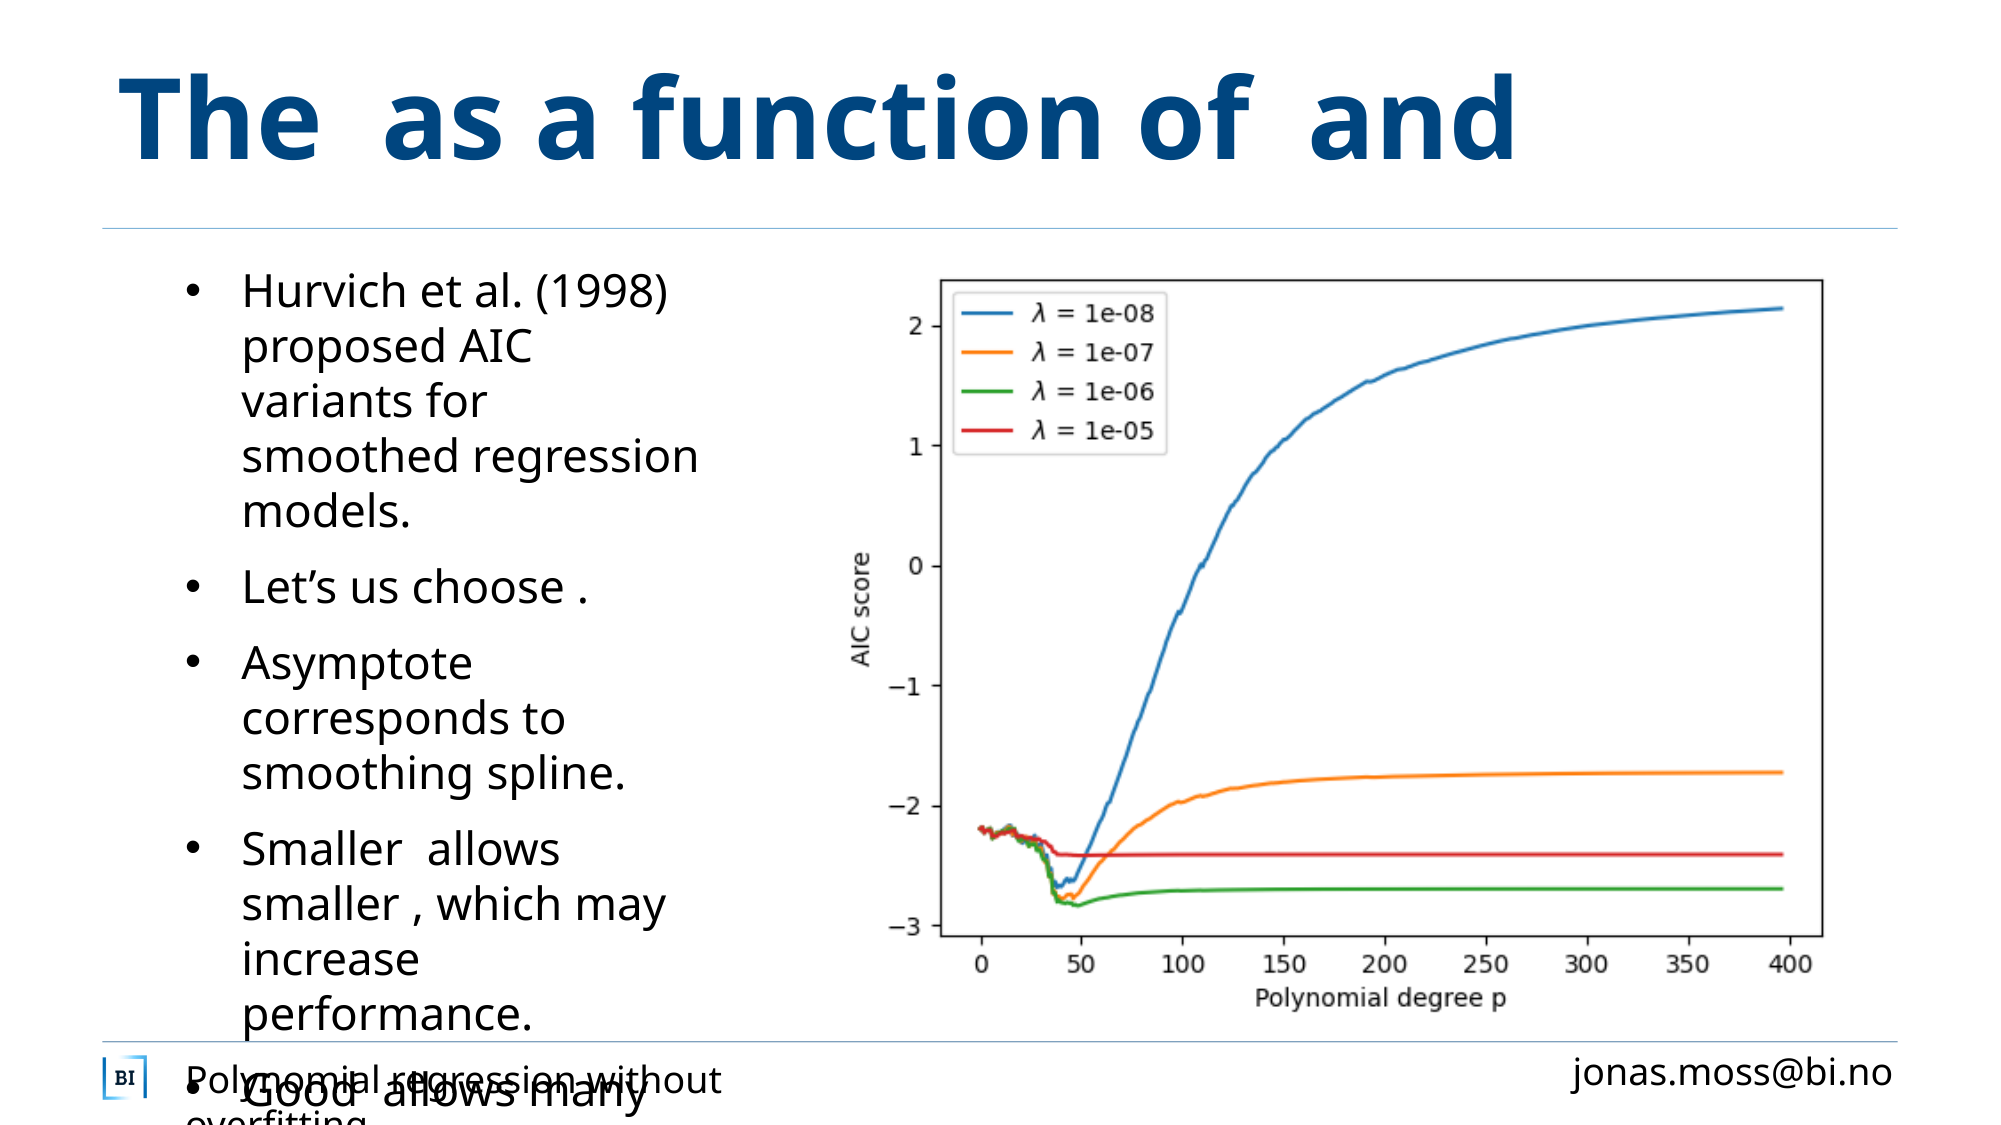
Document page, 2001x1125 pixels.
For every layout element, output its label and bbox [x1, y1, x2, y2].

picture [841, 230, 1877, 1030]
picture [102, 1055, 147, 1100]
